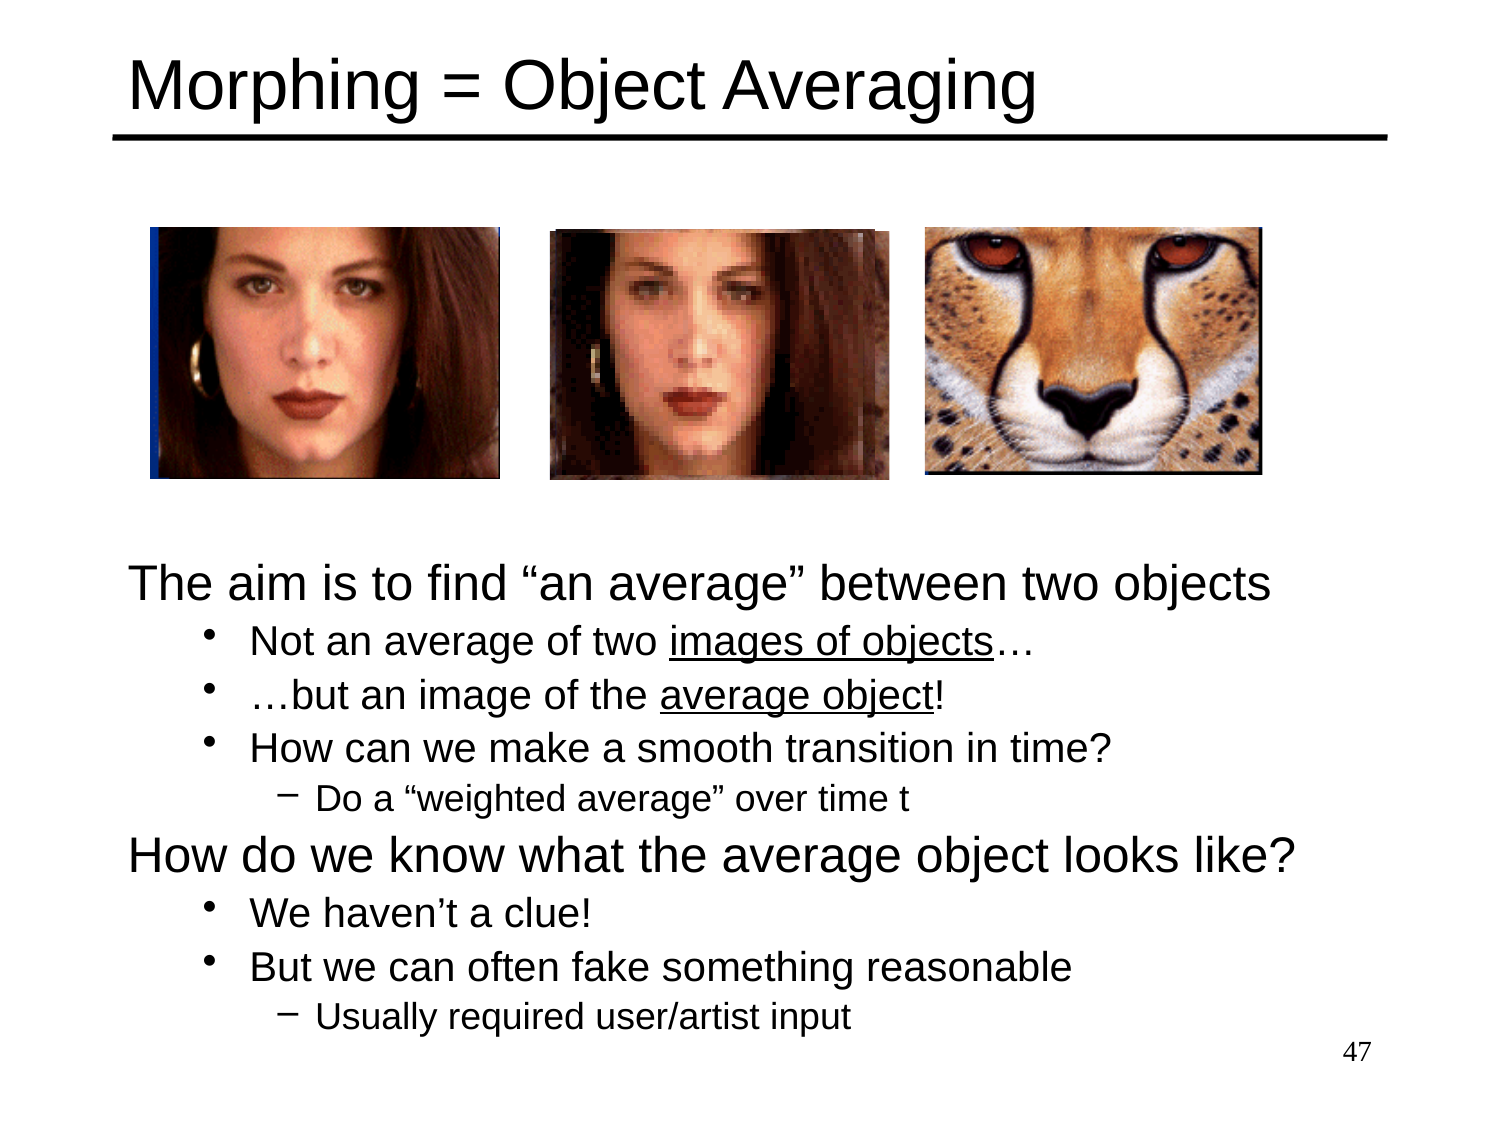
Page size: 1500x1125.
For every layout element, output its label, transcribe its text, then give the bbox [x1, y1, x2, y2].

list The aim is to find “an average” between two objects Not an average of two images of objects… …but an image of the average object! How can we make a smooth transition in time? Do a “weighted average” over time t How do we know what the average object looks like? We haven’t a clue! But we can often fake something reasonable Usually required user/artist input [112, 549, 1388, 1088]
picture [924, 227, 1263, 476]
slide_number 47 [1074, 1024, 1388, 1101]
picture [149, 227, 501, 480]
picture [549, 228, 890, 481]
title Morphing = Object Averaging [112, 12, 1388, 150]
